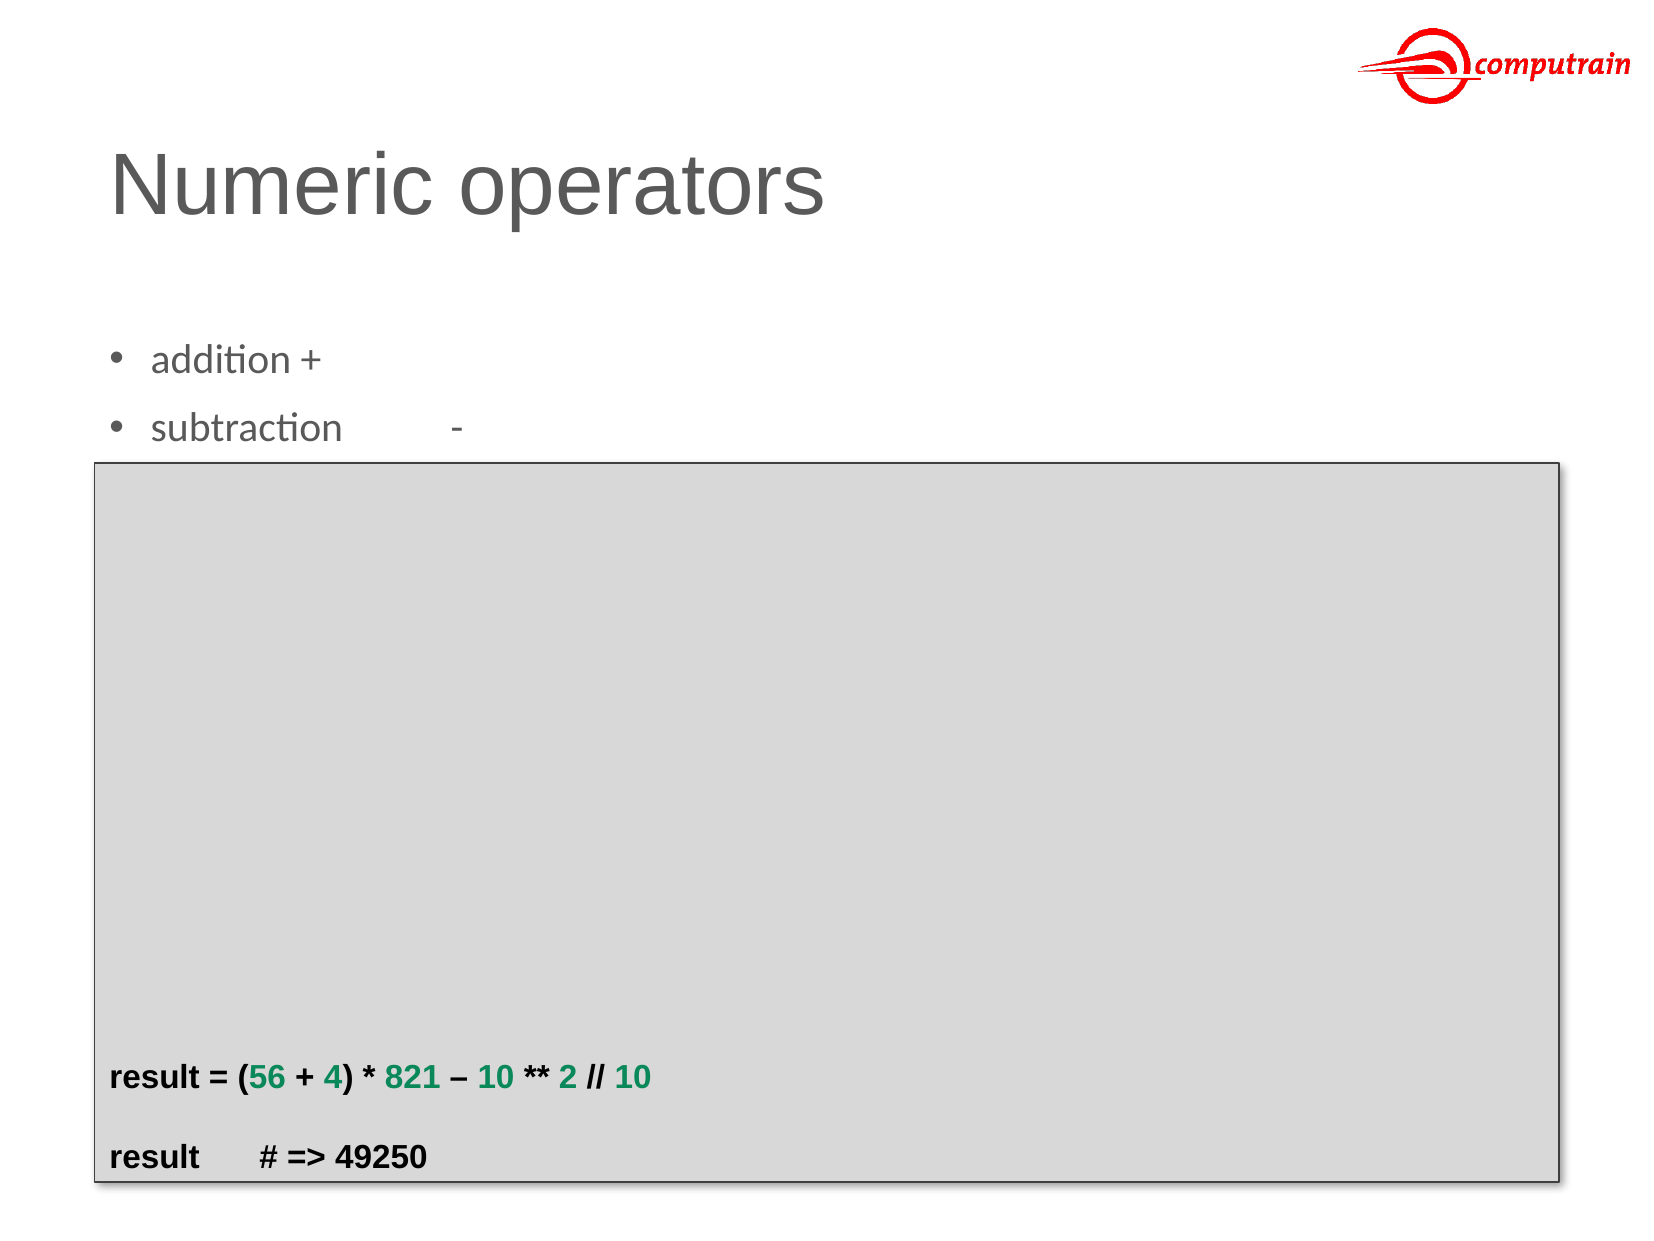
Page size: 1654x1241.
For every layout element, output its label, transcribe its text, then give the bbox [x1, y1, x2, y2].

title Numeric operators [94, 66, 1560, 306]
list result = (56 + 4) * 821 – 10 ** 2 // 10 result # => 49250 [94, 462, 1560, 1183]
list addition + subtraction - multiplication * division / floored division // modulo % power ** Use brackets ( ) to specify precedence [94, 330, 1560, 462]
picture [1358, 28, 1630, 104]
